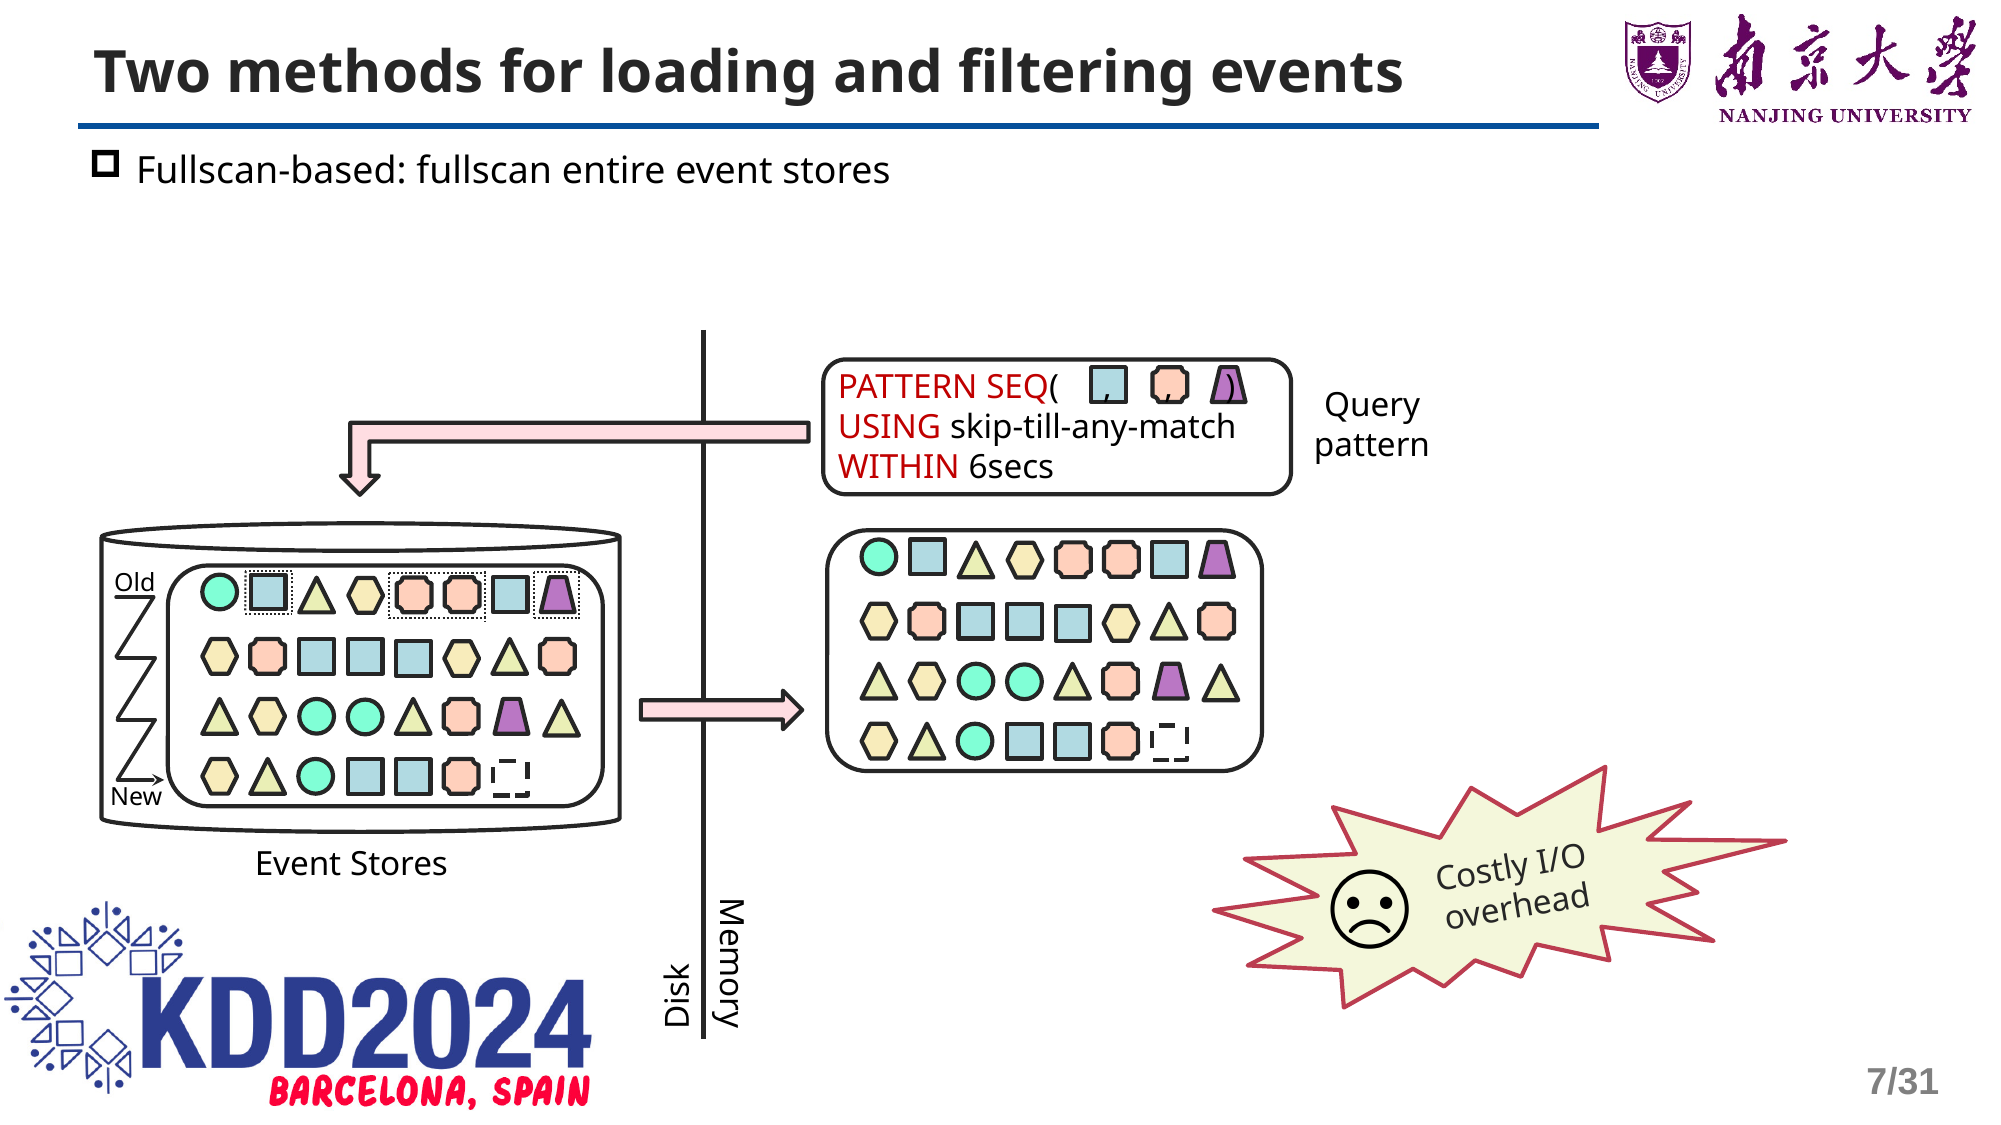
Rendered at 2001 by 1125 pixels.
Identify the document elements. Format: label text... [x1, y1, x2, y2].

text_box [539, 575, 552, 615]
text_box [114, 773, 160, 788]
text_box Query pattern [1273, 375, 1488, 471]
text_box [1211, 764, 1716, 1010]
text_box [442, 639, 481, 678]
text_box [490, 636, 529, 676]
text_box [492, 696, 531, 736]
text_box [859, 661, 899, 701]
text_box Two methods for loading and filtering events [78, 27, 1599, 113]
text_box [956, 540, 996, 580]
text_box [442, 580, 480, 615]
text_box [345, 697, 385, 737]
text_box [1197, 601, 1237, 641]
text_box Fullscan-based: fullscan entire event stores [74, 129, 1500, 199]
text_box [1005, 602, 1044, 641]
text_box [394, 580, 434, 615]
text_box [707, 688, 805, 732]
text_box [1053, 722, 1092, 761]
text_box [1053, 540, 1093, 580]
text_box New [92, 773, 181, 818]
text_box [491, 575, 530, 614]
text_box [859, 537, 899, 577]
text_box [956, 602, 995, 641]
text_box [956, 661, 996, 701]
text_box [1150, 723, 1189, 762]
text_box [248, 756, 287, 796]
text_box [346, 575, 384, 615]
text_box [297, 696, 337, 736]
text_box [441, 696, 481, 736]
text_box [542, 698, 581, 738]
text_box Event Stores [83, 834, 620, 890]
text_box [1054, 604, 1092, 643]
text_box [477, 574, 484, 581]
text_box [1151, 661, 1190, 701]
text_box [200, 756, 239, 796]
text_box [248, 696, 287, 736]
picture [1319, 859, 1419, 959]
text_box [491, 759, 530, 798]
text_box [394, 757, 433, 796]
text_box [1149, 601, 1189, 641]
text_box [859, 721, 899, 761]
text_box [831, 471, 1294, 497]
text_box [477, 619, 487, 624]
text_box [115, 604, 154, 658]
text_box [200, 572, 239, 612]
text_box 7/31 [1789, 1049, 1954, 1110]
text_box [117, 665, 156, 719]
text_box [1150, 540, 1189, 579]
text_box [165, 563, 605, 809]
text_box [859, 601, 899, 641]
text_box [394, 639, 433, 678]
text_box [908, 537, 947, 576]
text_box [200, 696, 239, 736]
text_box [1198, 539, 1237, 579]
text_box [1004, 662, 1044, 702]
text_box [825, 528, 1265, 774]
text_box [393, 696, 433, 736]
picture [0, 892, 602, 1125]
text_box [907, 601, 947, 641]
text_box [1101, 721, 1141, 761]
text_box [1005, 540, 1045, 580]
text_box [441, 756, 481, 796]
text_box [1101, 661, 1141, 701]
text_box [296, 756, 336, 796]
text_box [273, 573, 288, 611]
text_box [1101, 603, 1141, 643]
text_box [955, 721, 995, 761]
text_box [638, 698, 699, 722]
text_box [99, 521, 622, 834]
text_box [707, 420, 811, 444]
text_box [297, 637, 336, 676]
text_box [1663, 837, 1788, 901]
text_box Disk [647, 927, 703, 1067]
text_box [346, 637, 385, 676]
text_box [562, 575, 574, 615]
text_box [907, 721, 947, 761]
text_box [297, 575, 336, 615]
text_box [1005, 722, 1044, 761]
text_box Costly I/O overhead [1392, 812, 1674, 949]
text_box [117, 725, 156, 779]
text_box [1273, 357, 1293, 375]
text_box [907, 661, 947, 701]
text_box [346, 757, 385, 796]
text_box PATTERN SEQ( , , ) USING skip-till-any-match WITHIN 6secs [823, 357, 1273, 492]
text_box [1101, 539, 1141, 579]
text_box Old [98, 558, 171, 604]
text_box [537, 636, 577, 676]
text_box [338, 420, 699, 497]
text_box [1053, 661, 1092, 701]
text_box [1201, 663, 1241, 703]
picture [1624, 14, 1976, 126]
text_box Memory [705, 870, 761, 1057]
text_box [200, 636, 239, 676]
text_box [248, 636, 288, 676]
text_box [249, 573, 264, 611]
